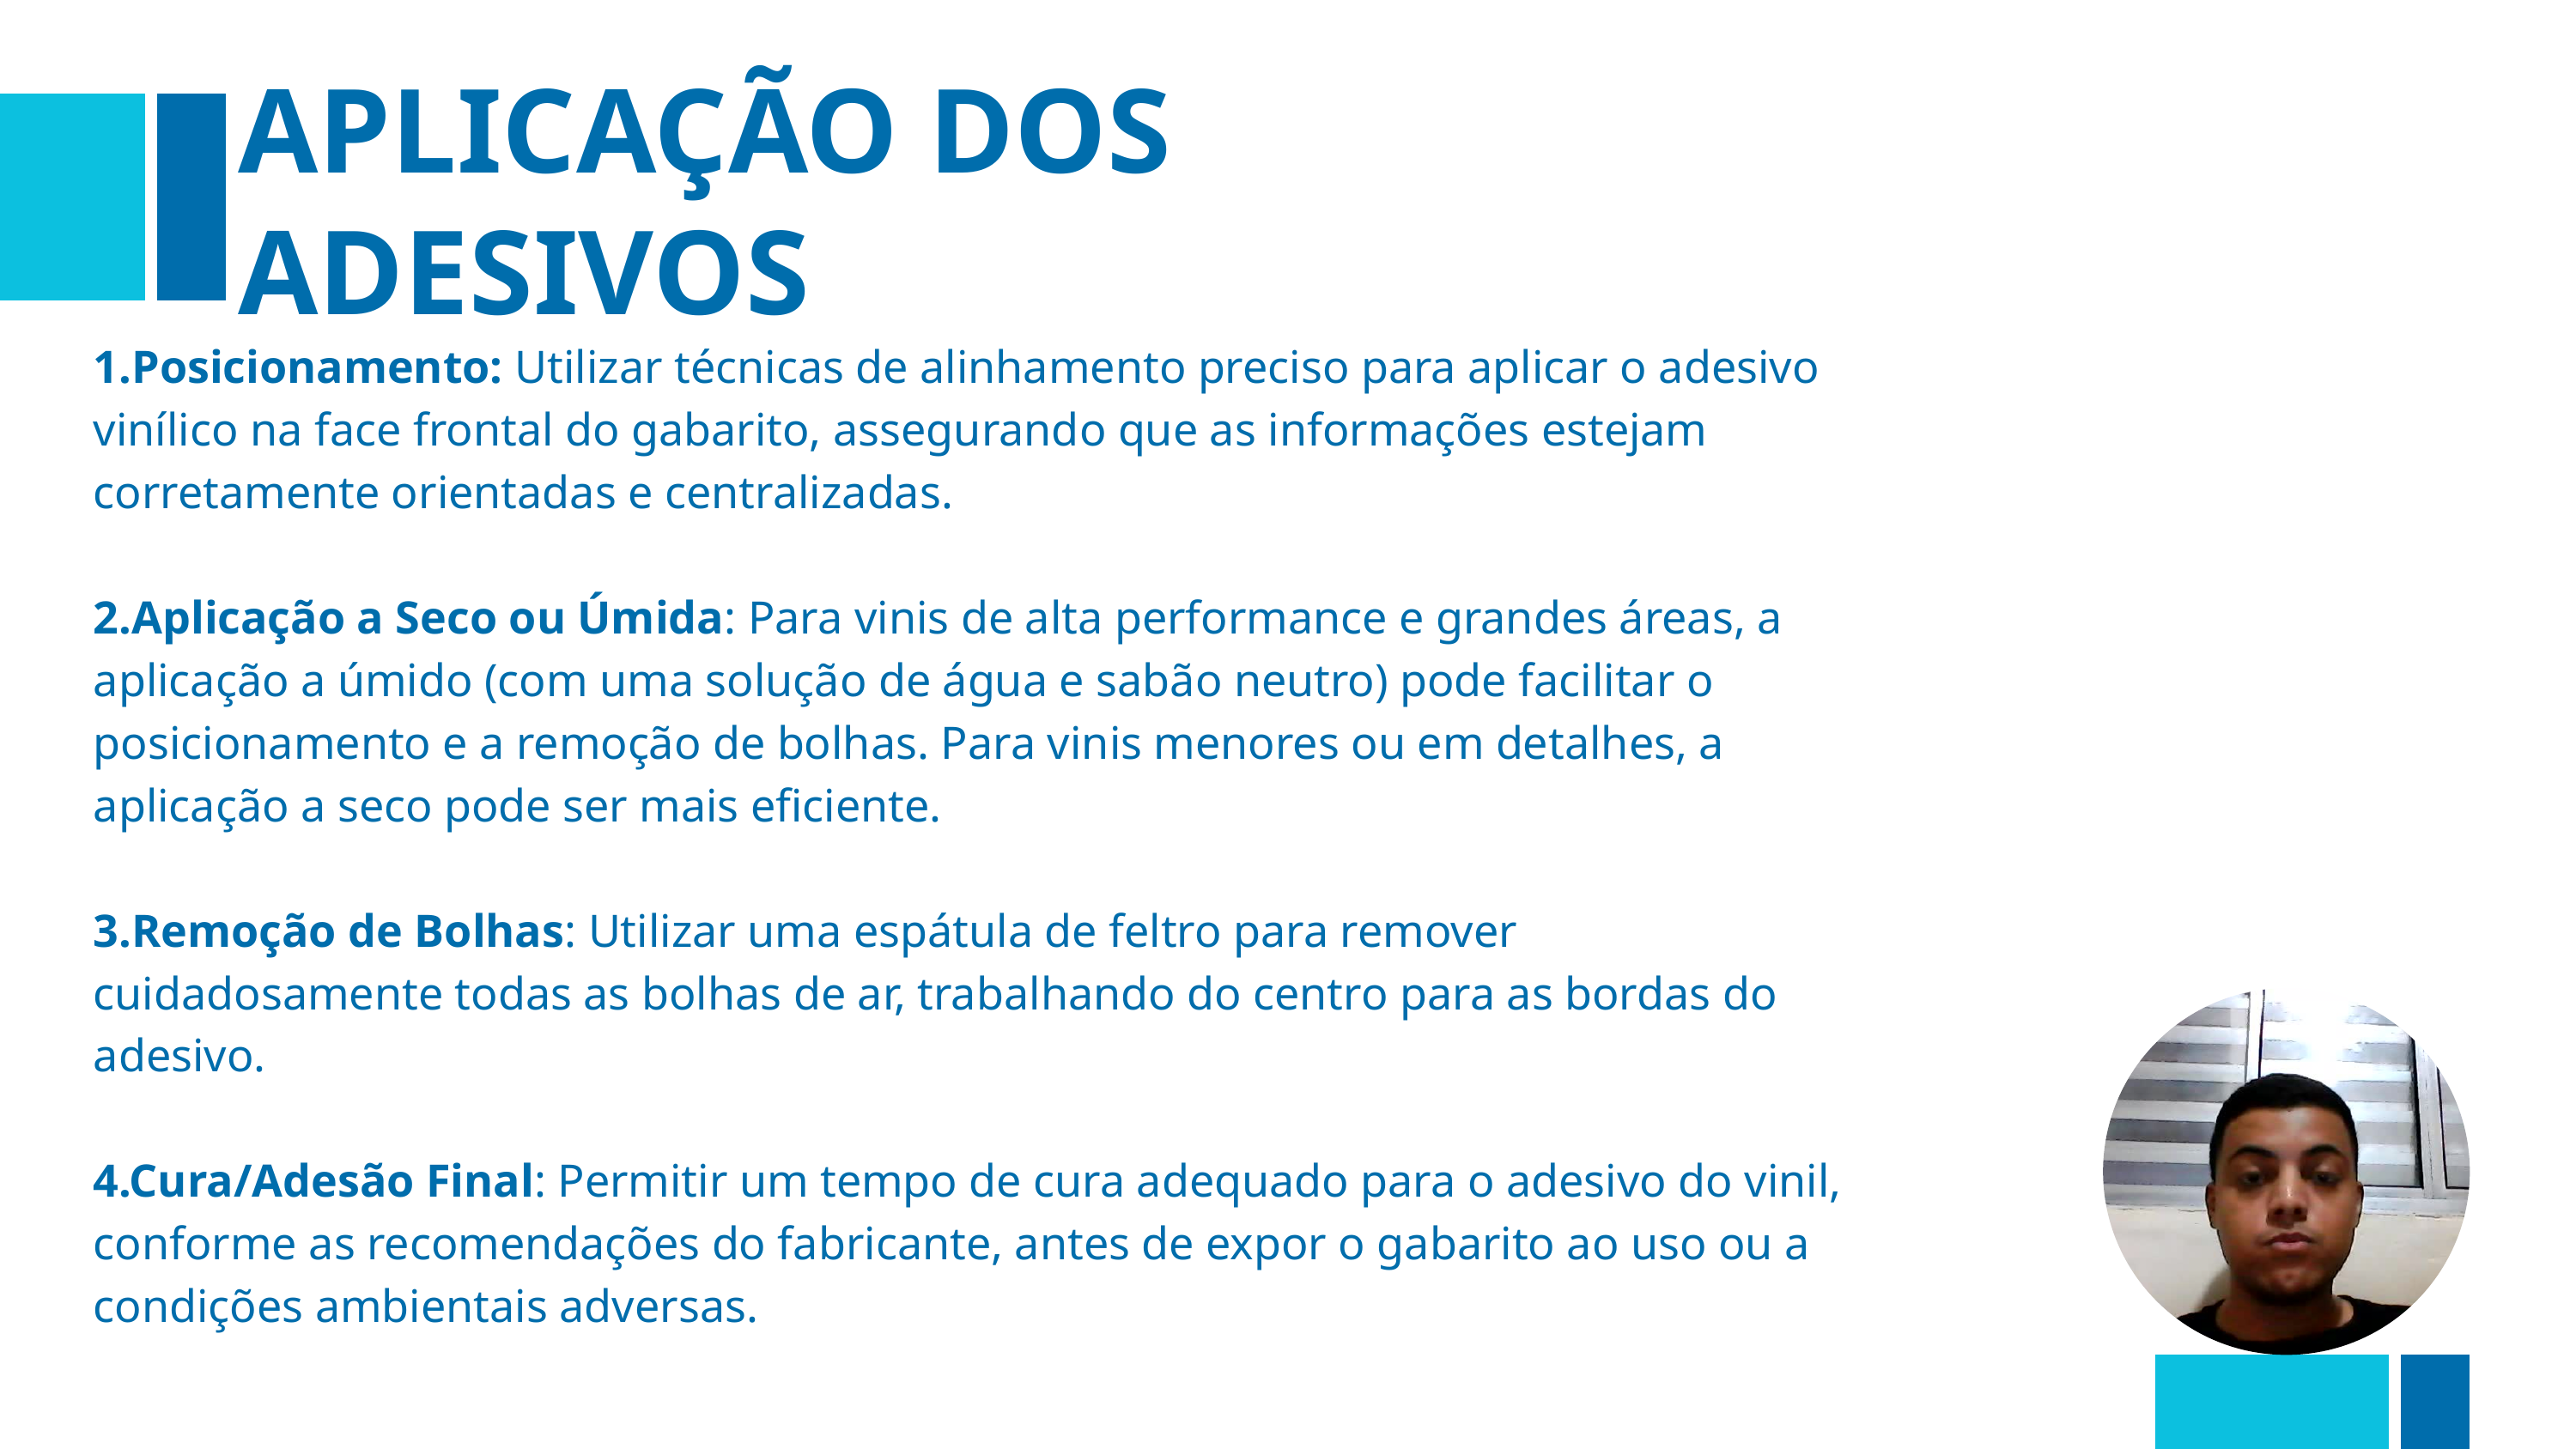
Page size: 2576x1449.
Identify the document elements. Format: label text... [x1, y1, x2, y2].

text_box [2154, 1363, 2390, 1449]
text_box APLICAÇÃO DOS ADESIVOS [238, 54, 1497, 330]
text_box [2102, 987, 2470, 1355]
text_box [2400, 1362, 2470, 1449]
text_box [0, 93, 145, 300]
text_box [156, 93, 227, 300]
text_box 1.Posicionamento: Utilizar técnicas de alinhamento preciso para aplicar o adesivo vinílico na face frontal do gabarito, assegurando que as informações estejam corretamente orientadas e centralizadas. 2.Aplicação a Seco ou Úmida: Para vinis de alta performance e grandes áreas, a aplicação a úmido (com uma solução de água e sabão neutro) pode facilitar o posicionamento e a remoção de bolhas. Para vinis menores ou em detalhes, a aplicação a seco pode ser mais eficiente. 3.Remoção de Bolhas: Utilizar uma espátula de feltro para remover cuidadosamente todas as bolhas de ar, trabalhando do centro para as bordas do adesivo. 4.Cura/Adesão Final: Permitir um tempo de cura adequado para o adesivo do vinil, conforme as recomendações do fabricante, antes de expor o gabarito ao uso ou a condições ambientais adversas. [94, 330, 1879, 1394]
